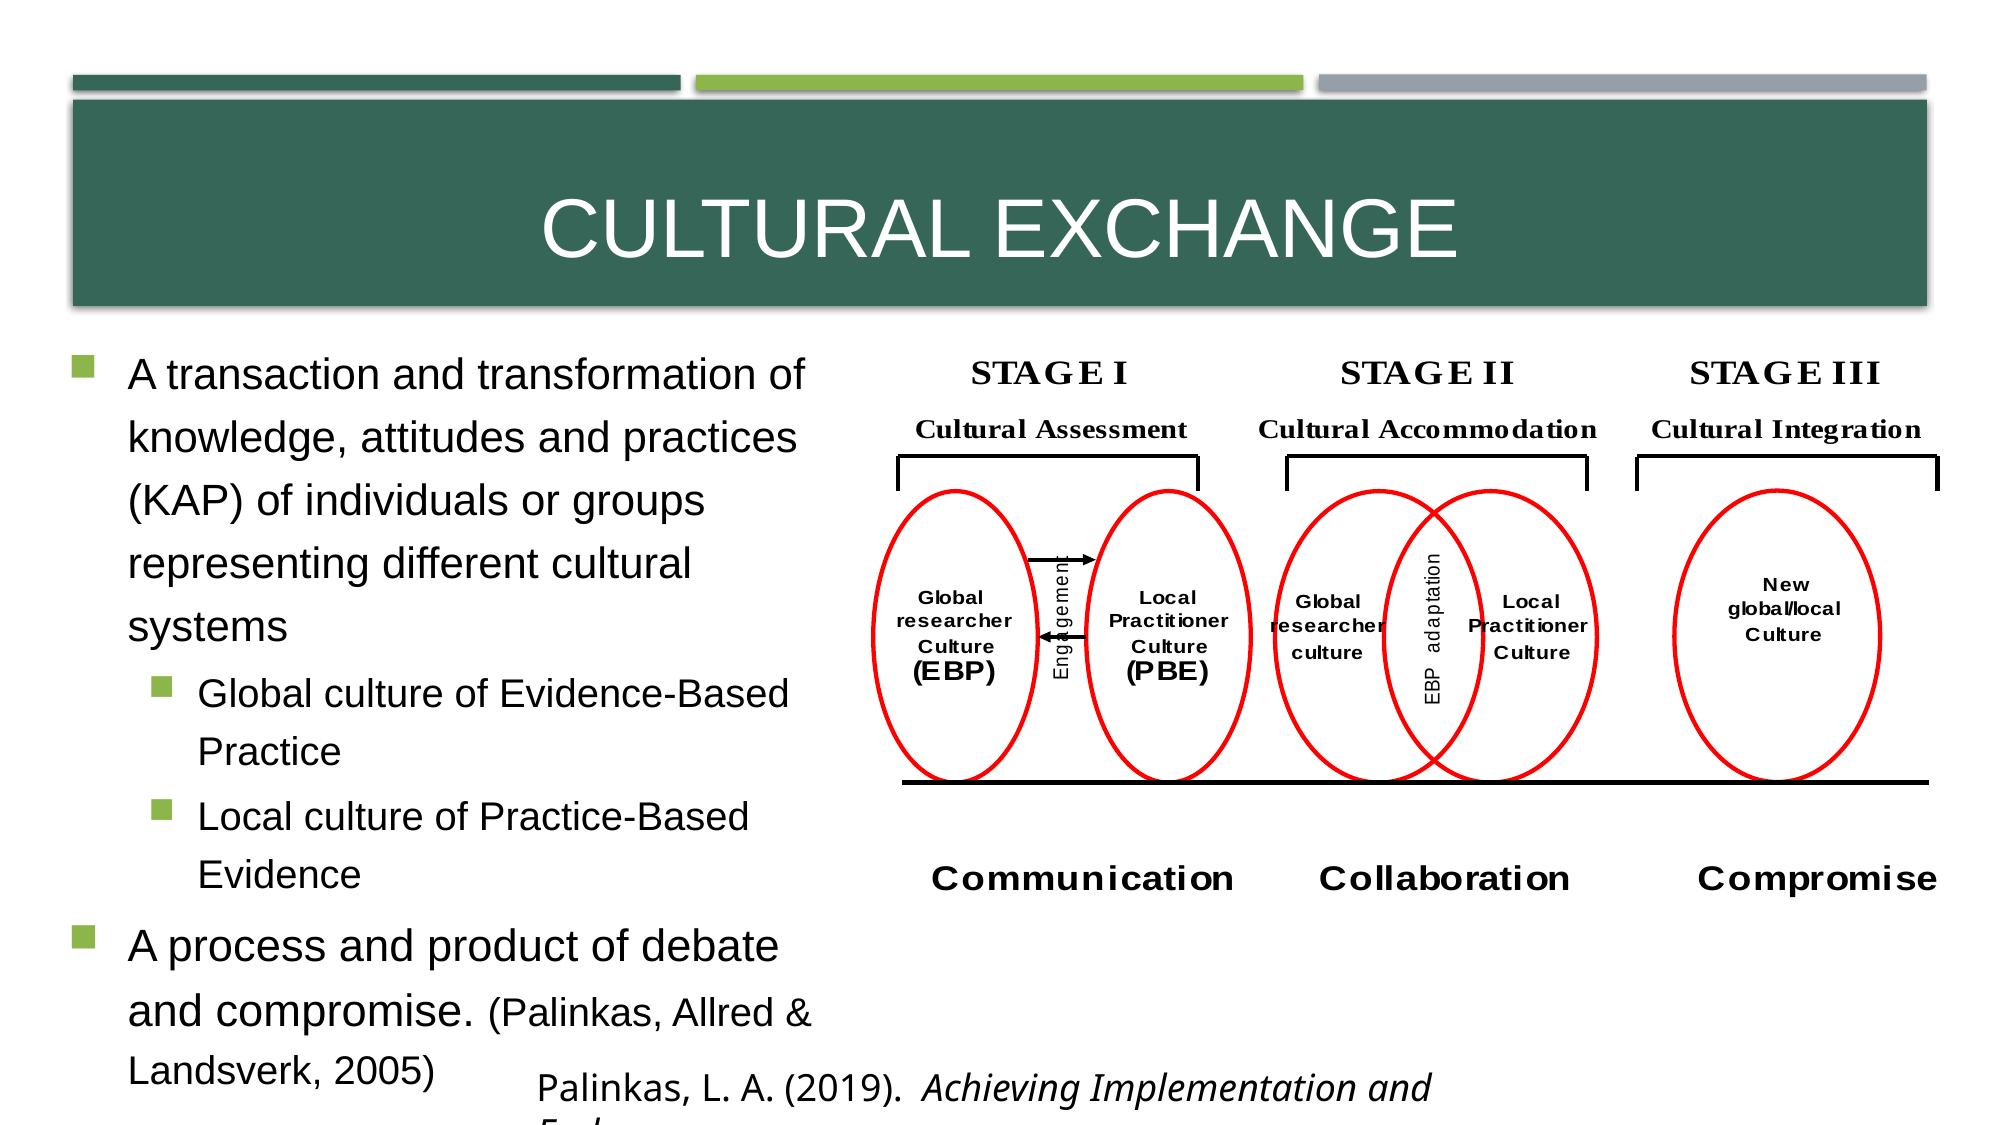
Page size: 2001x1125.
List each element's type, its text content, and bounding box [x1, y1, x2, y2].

text_box Palinkas, L. A. (2019). Achieving Implementation and Exchange. [521, 1056, 1479, 1125]
list A transaction and transformation of knowledge, attitudes and practices (KAP) of individuals or groups representing different cultural systems Global culture of Evidence-Based Practice Local culture of Practice-Based Evidence A process and product of debate and compromise. (Palinkas, Allred & Landsverk, 2005) [52, 319, 838, 1125]
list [841, 318, 2000, 1088]
title Cultural Exchange [95, 119, 1905, 282]
